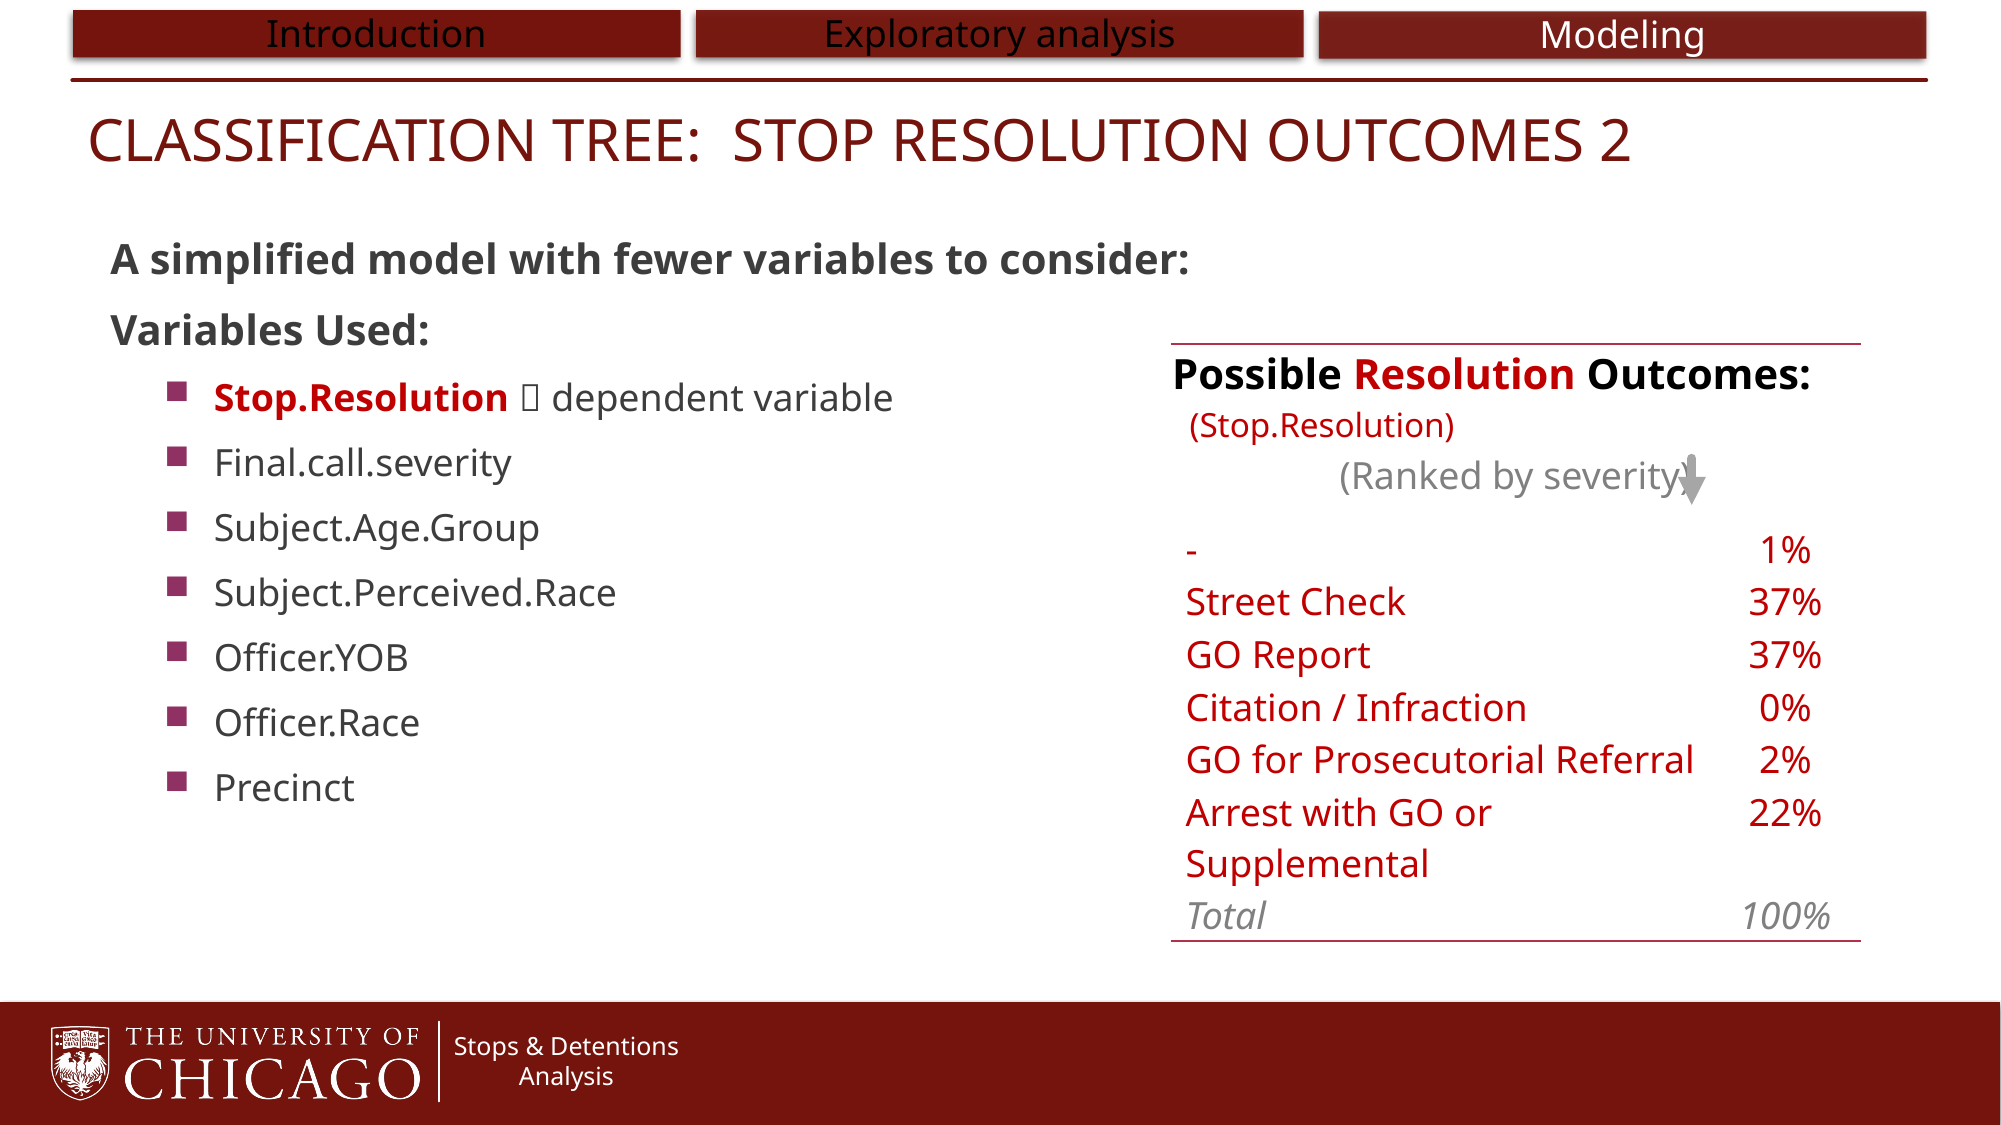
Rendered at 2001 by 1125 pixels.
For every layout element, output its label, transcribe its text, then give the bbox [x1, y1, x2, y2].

table_cell 1% [1711, 522, 1861, 574]
table_header Possible Resolution Outcomes: (Stop.Resolution) [1171, 345, 1861, 522]
list A simplified model with fewer variables to consider: Variables Used: Stop.Resolution  dependent variable Final.call.severity Subject.Age.Group Subject.Perceived.Race Officer.YOB Officer.Race Precinct [95, 224, 1905, 941]
table_cell GO for Prosecutorial Referral [1171, 732, 1711, 785]
picture [51, 1026, 420, 1101]
text_box (Ranked by severity) [1324, 444, 1707, 505]
table_cell 22% [1711, 785, 1861, 888]
table_cell 37% [1711, 627, 1861, 679]
table_cell Arrest with GO or Supplemental [1171, 785, 1711, 888]
table_cell GO Report [1171, 627, 1711, 679]
table_cell 2% [1711, 732, 1861, 785]
table_cell 0% [1711, 679, 1861, 732]
table_cell - [1171, 522, 1711, 574]
title Classification Tree: Stop resolution outcomes 2 [72, 92, 1927, 181]
table_cell Street Check [1171, 574, 1711, 627]
table_cell Total [1171, 888, 1711, 940]
table_cell 100% [1711, 888, 1861, 940]
table_cell 37% [1711, 574, 1861, 627]
table_cell Citation / Infraction [1171, 679, 1711, 732]
